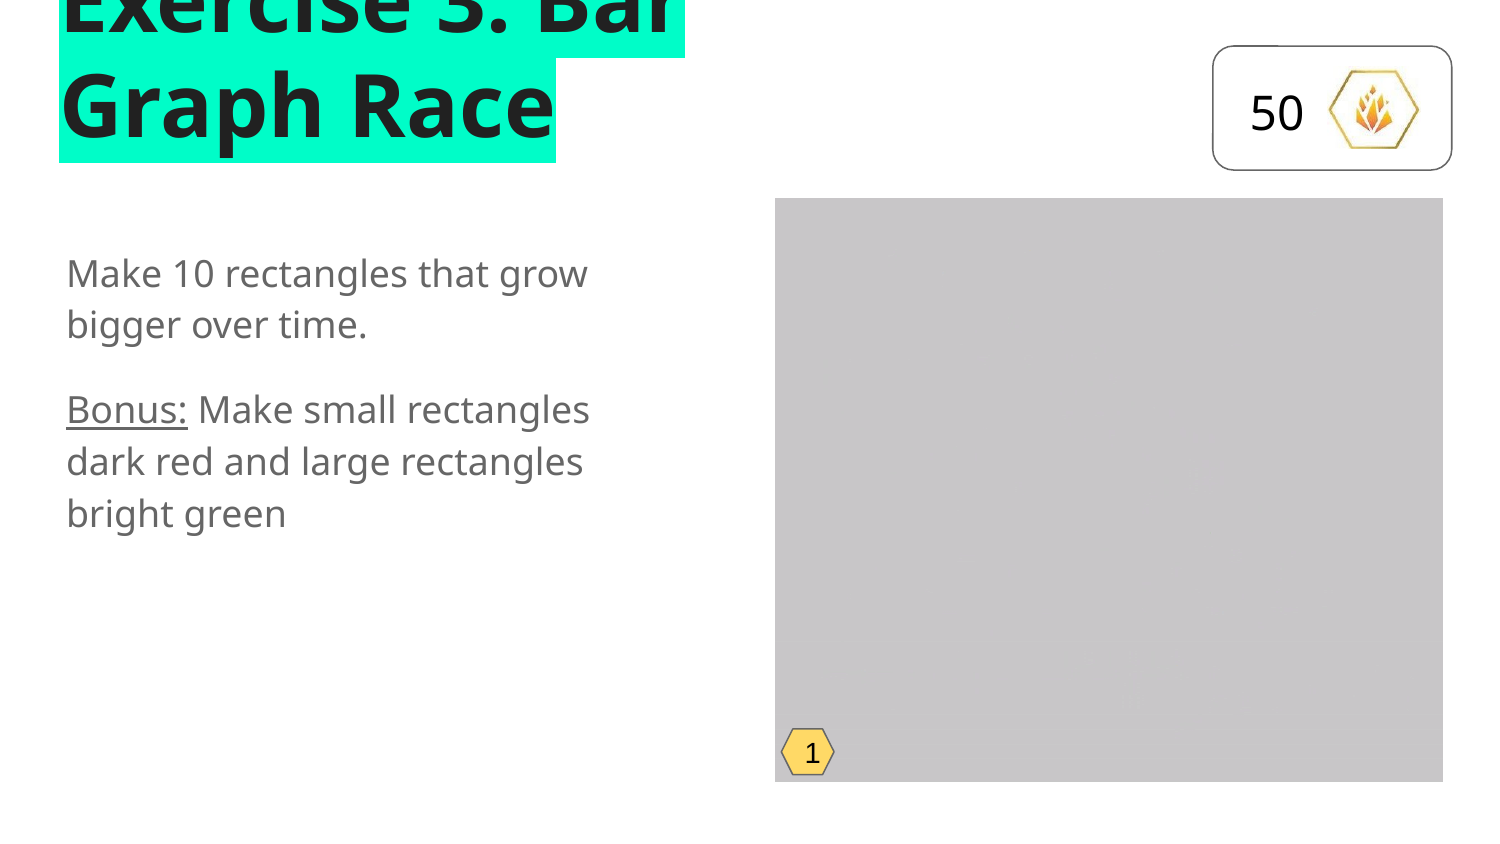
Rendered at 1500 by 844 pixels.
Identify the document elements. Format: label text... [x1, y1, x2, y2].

text_box [1212, 46, 1452, 171]
list Make 10 rectangles that grow bigger over time. Bonus: Make small rectangles dark red and large rectangles bright green [51, 227, 649, 750]
picture [775, 198, 1443, 782]
text_box 50 [1234, 67, 1325, 135]
title Exercise 3: Bar Graph Race [44, 46, 712, 170]
picture [1327, 66, 1421, 150]
